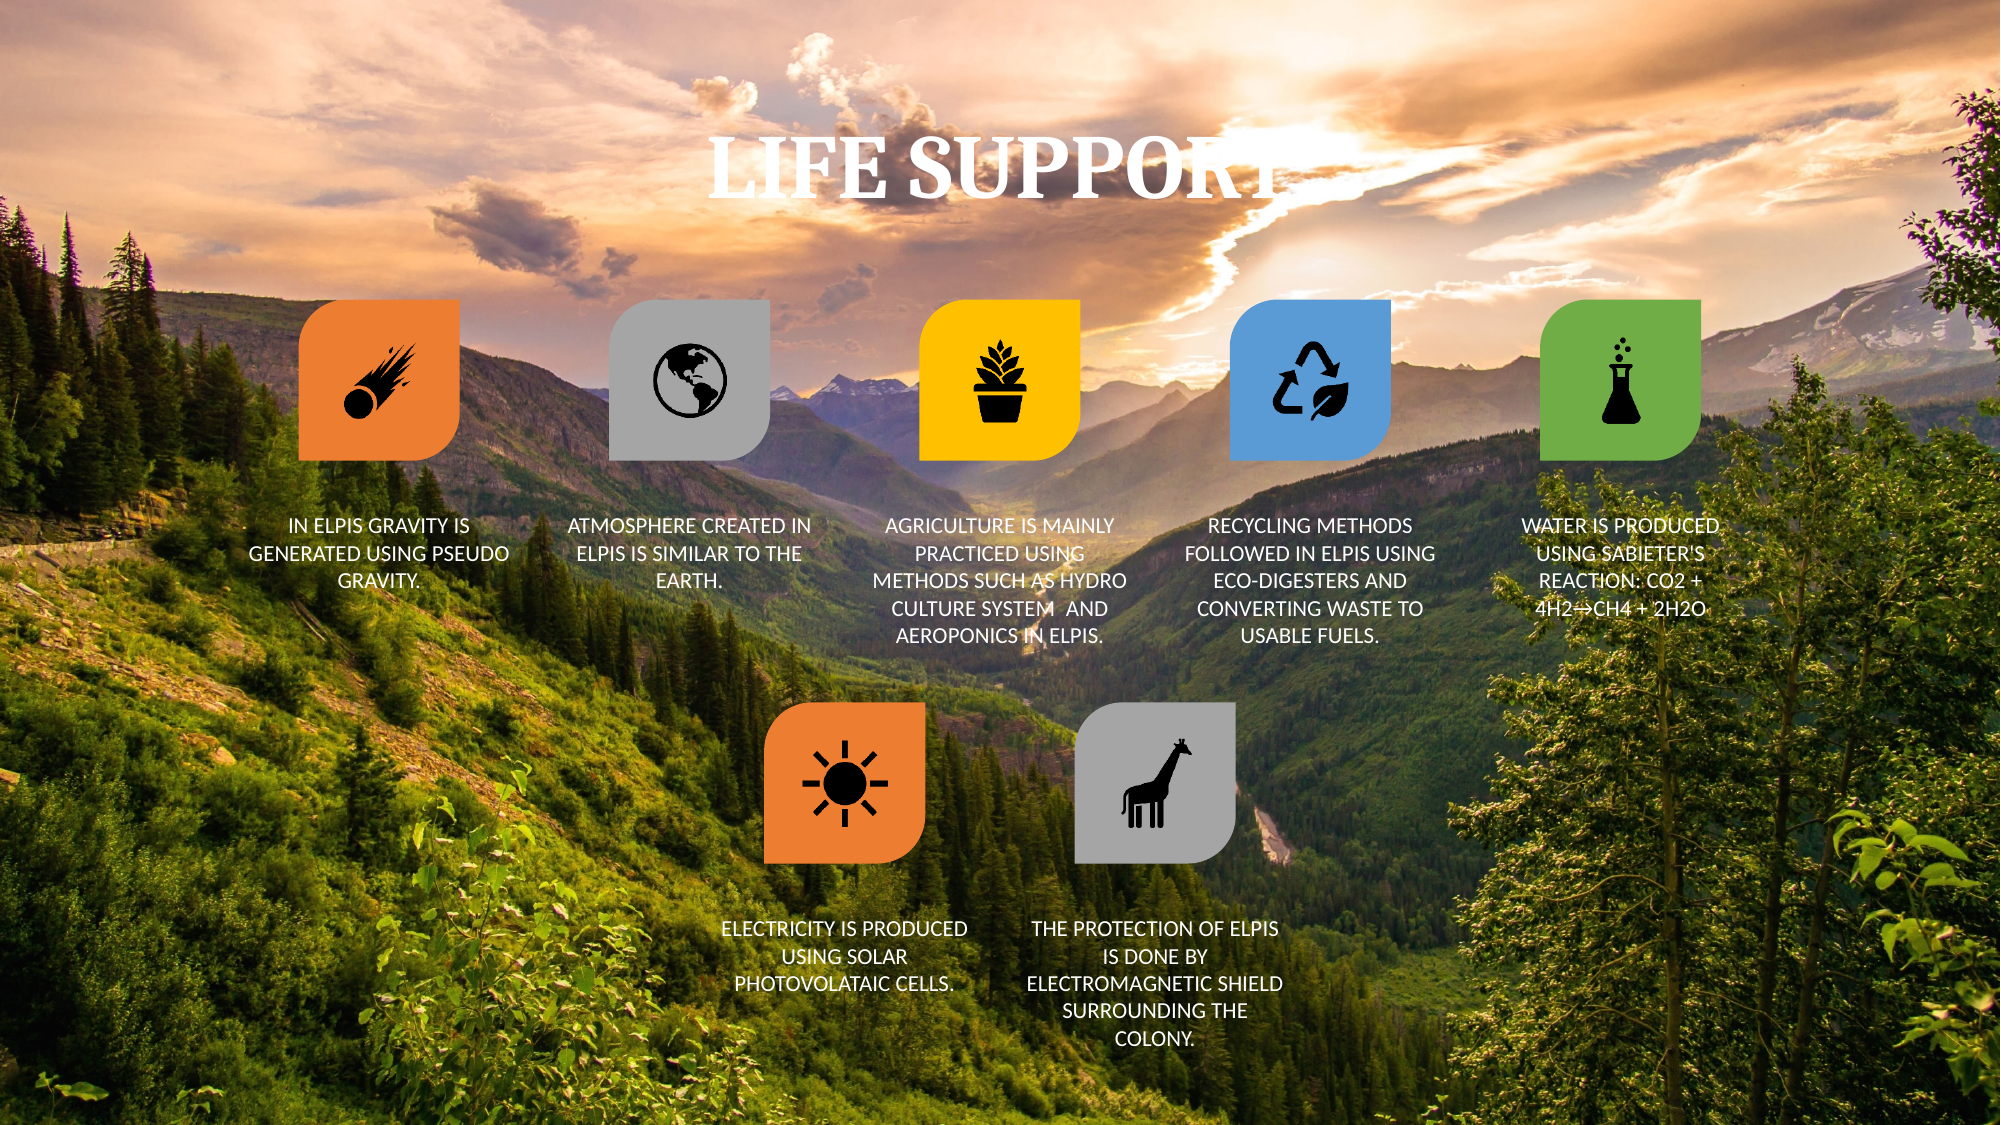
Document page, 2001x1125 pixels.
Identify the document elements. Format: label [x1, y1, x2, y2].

picture [0, 0, 2000, 1125]
text_box [137, 299, 1863, 1040]
